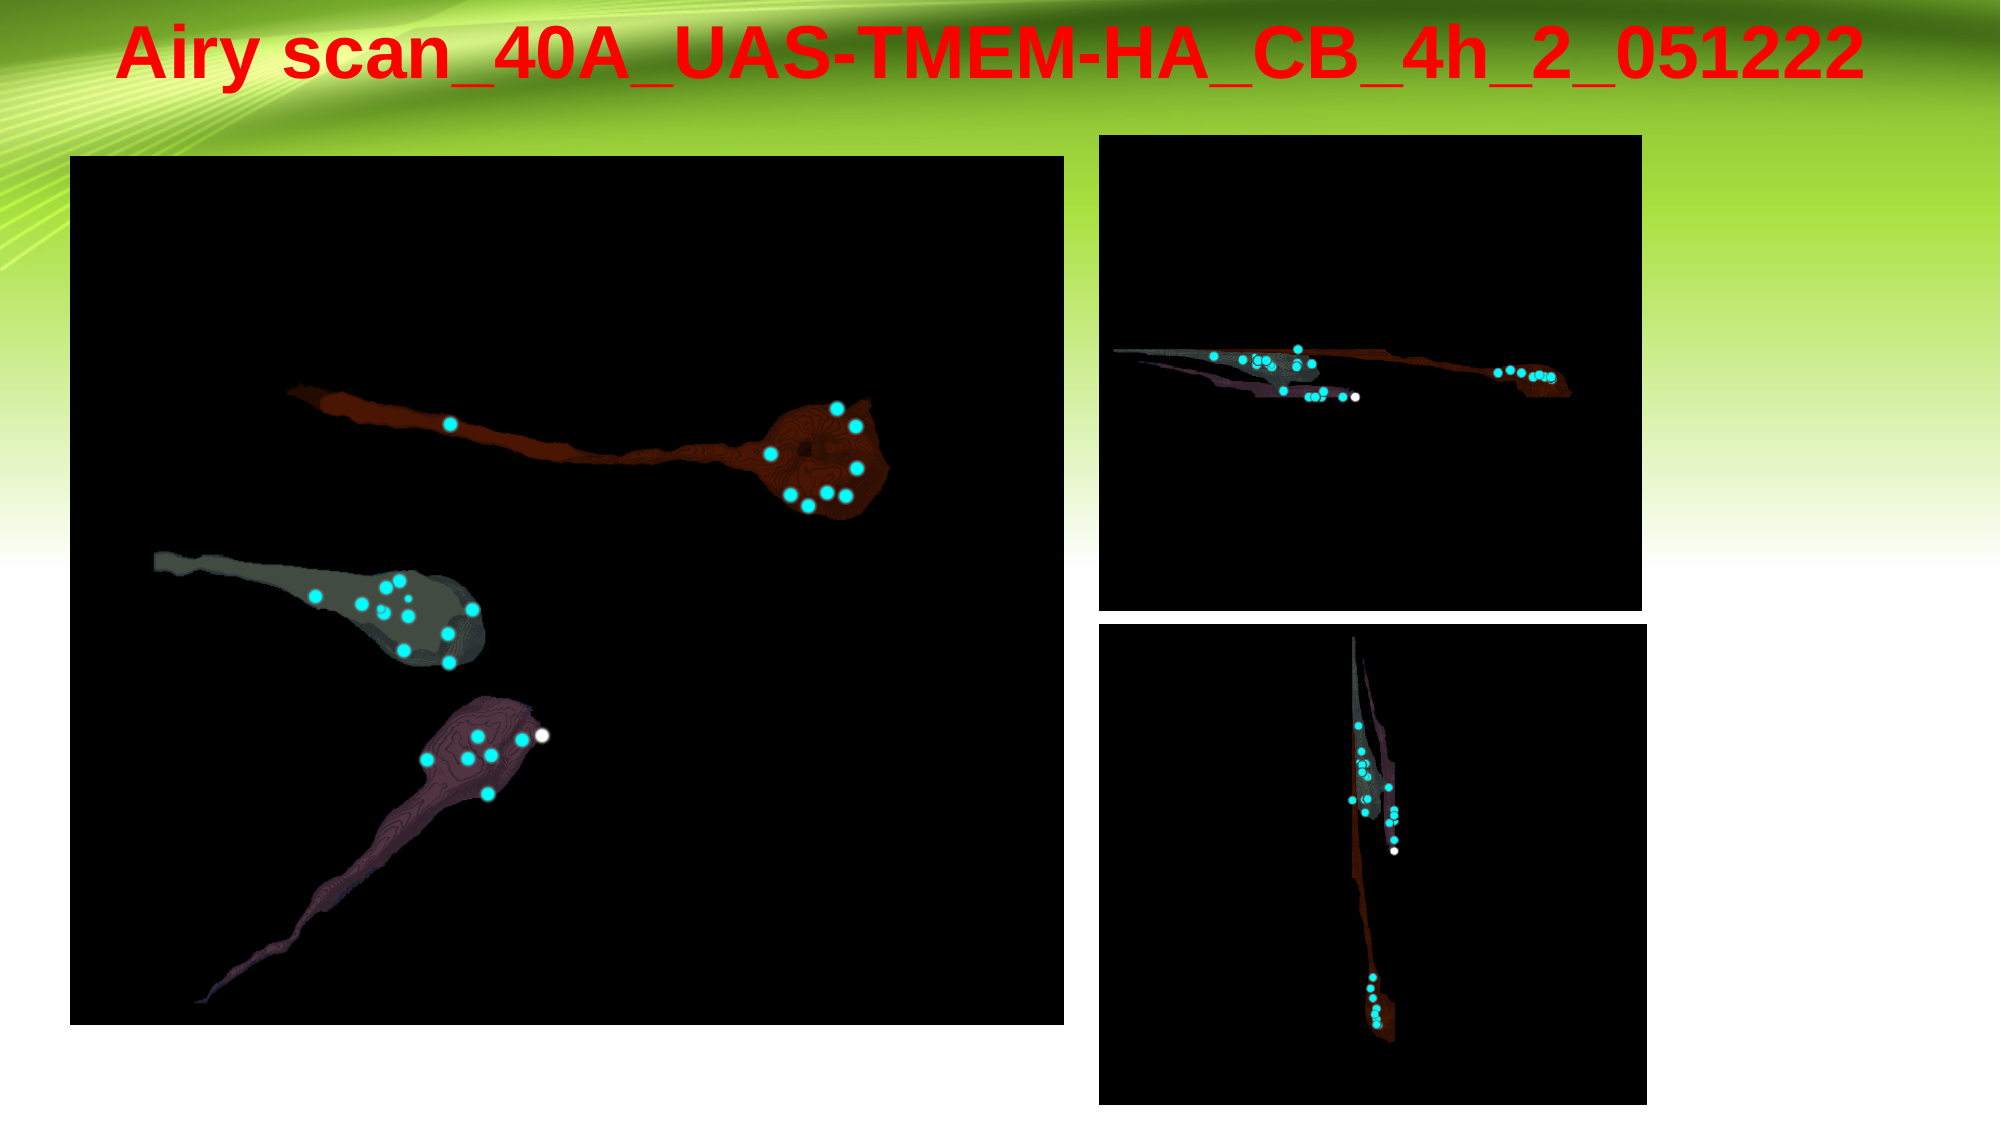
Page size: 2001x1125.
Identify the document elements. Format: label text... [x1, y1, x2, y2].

title Airy scan_40A_UAS-TMEM-HA_CB_4h_2_051222 [99, 30, 1901, 157]
picture [0, 0, 2000, 1125]
